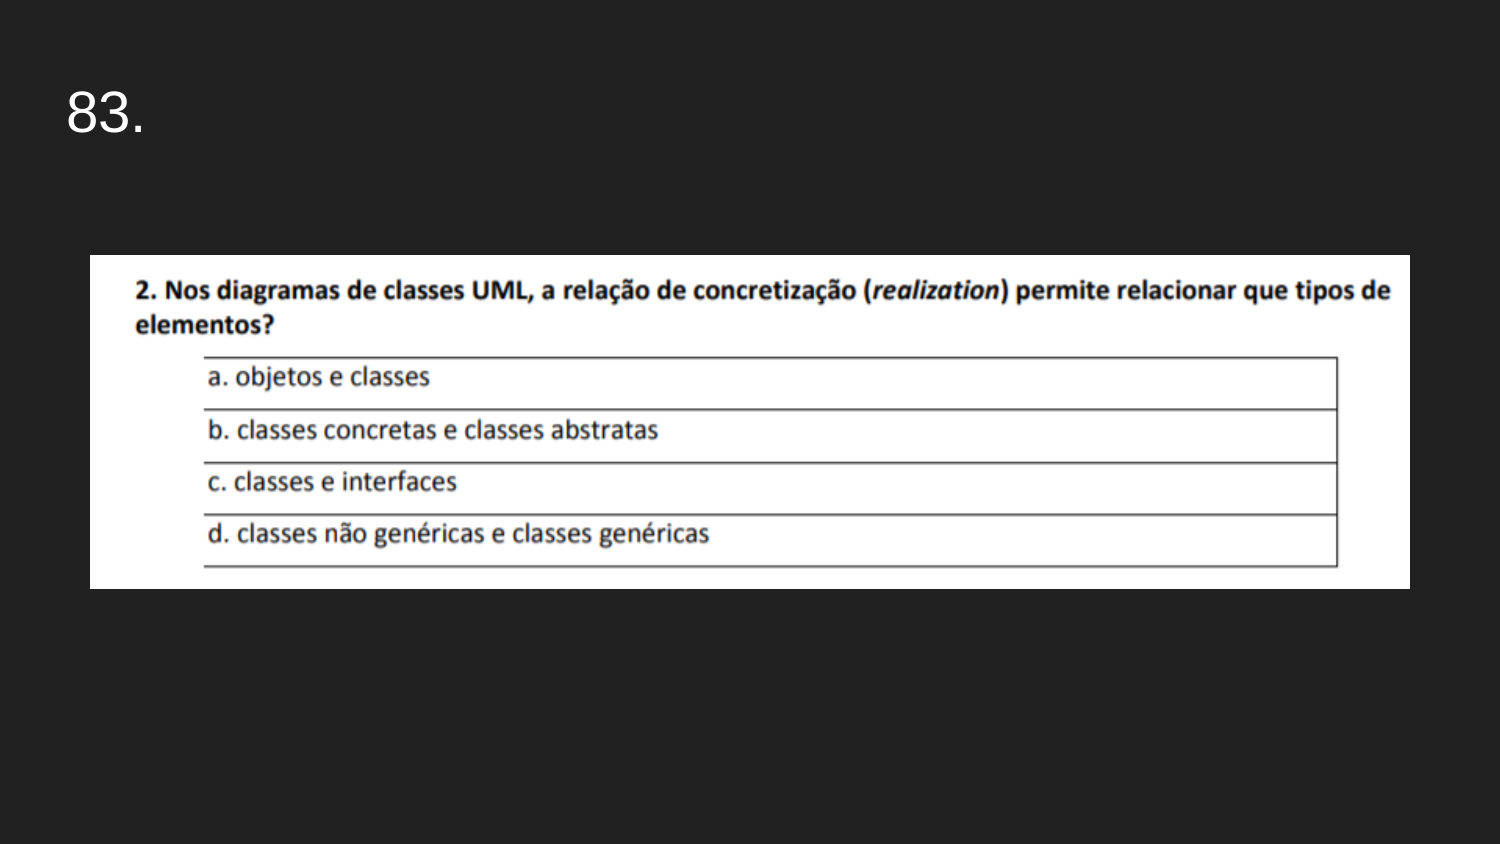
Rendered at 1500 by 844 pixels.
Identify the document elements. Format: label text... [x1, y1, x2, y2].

title 83. [51, 59, 1449, 153]
picture [90, 255, 1410, 589]
